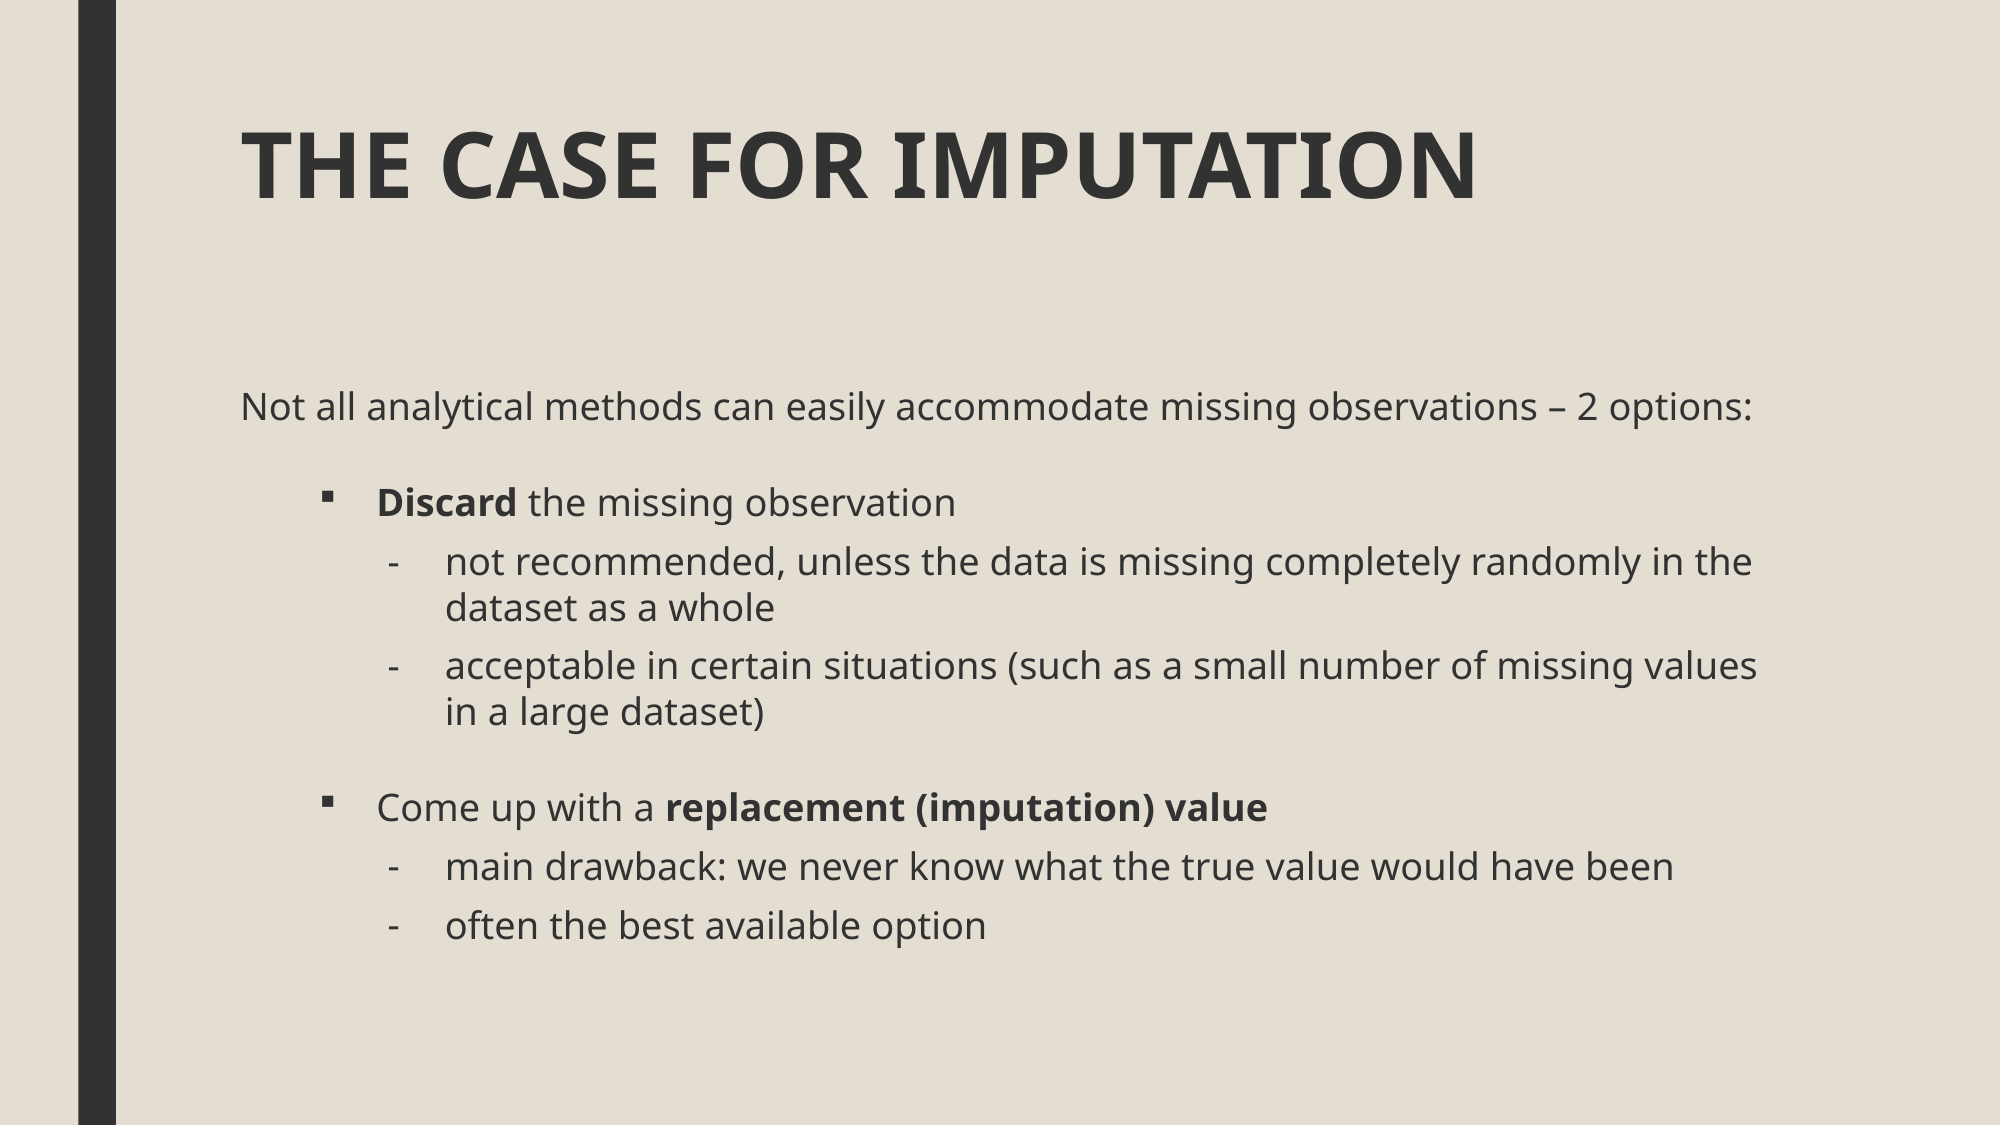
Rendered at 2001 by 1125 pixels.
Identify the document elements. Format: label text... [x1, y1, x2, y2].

title THE CASE FOR IMPUTATION [225, 112, 1800, 357]
list Not all analytical methods can easily accommodate missing observations – 2 options: Discard the missing observation not recommended, unless the data is missing completely randomly in the dataset as a whole acceptable in certain situations (such as a small number of missing values in a large dataset) Come up with a replacement (imputation) value main drawback: we never know what the true value would have been often the best available option [225, 375, 1800, 963]
